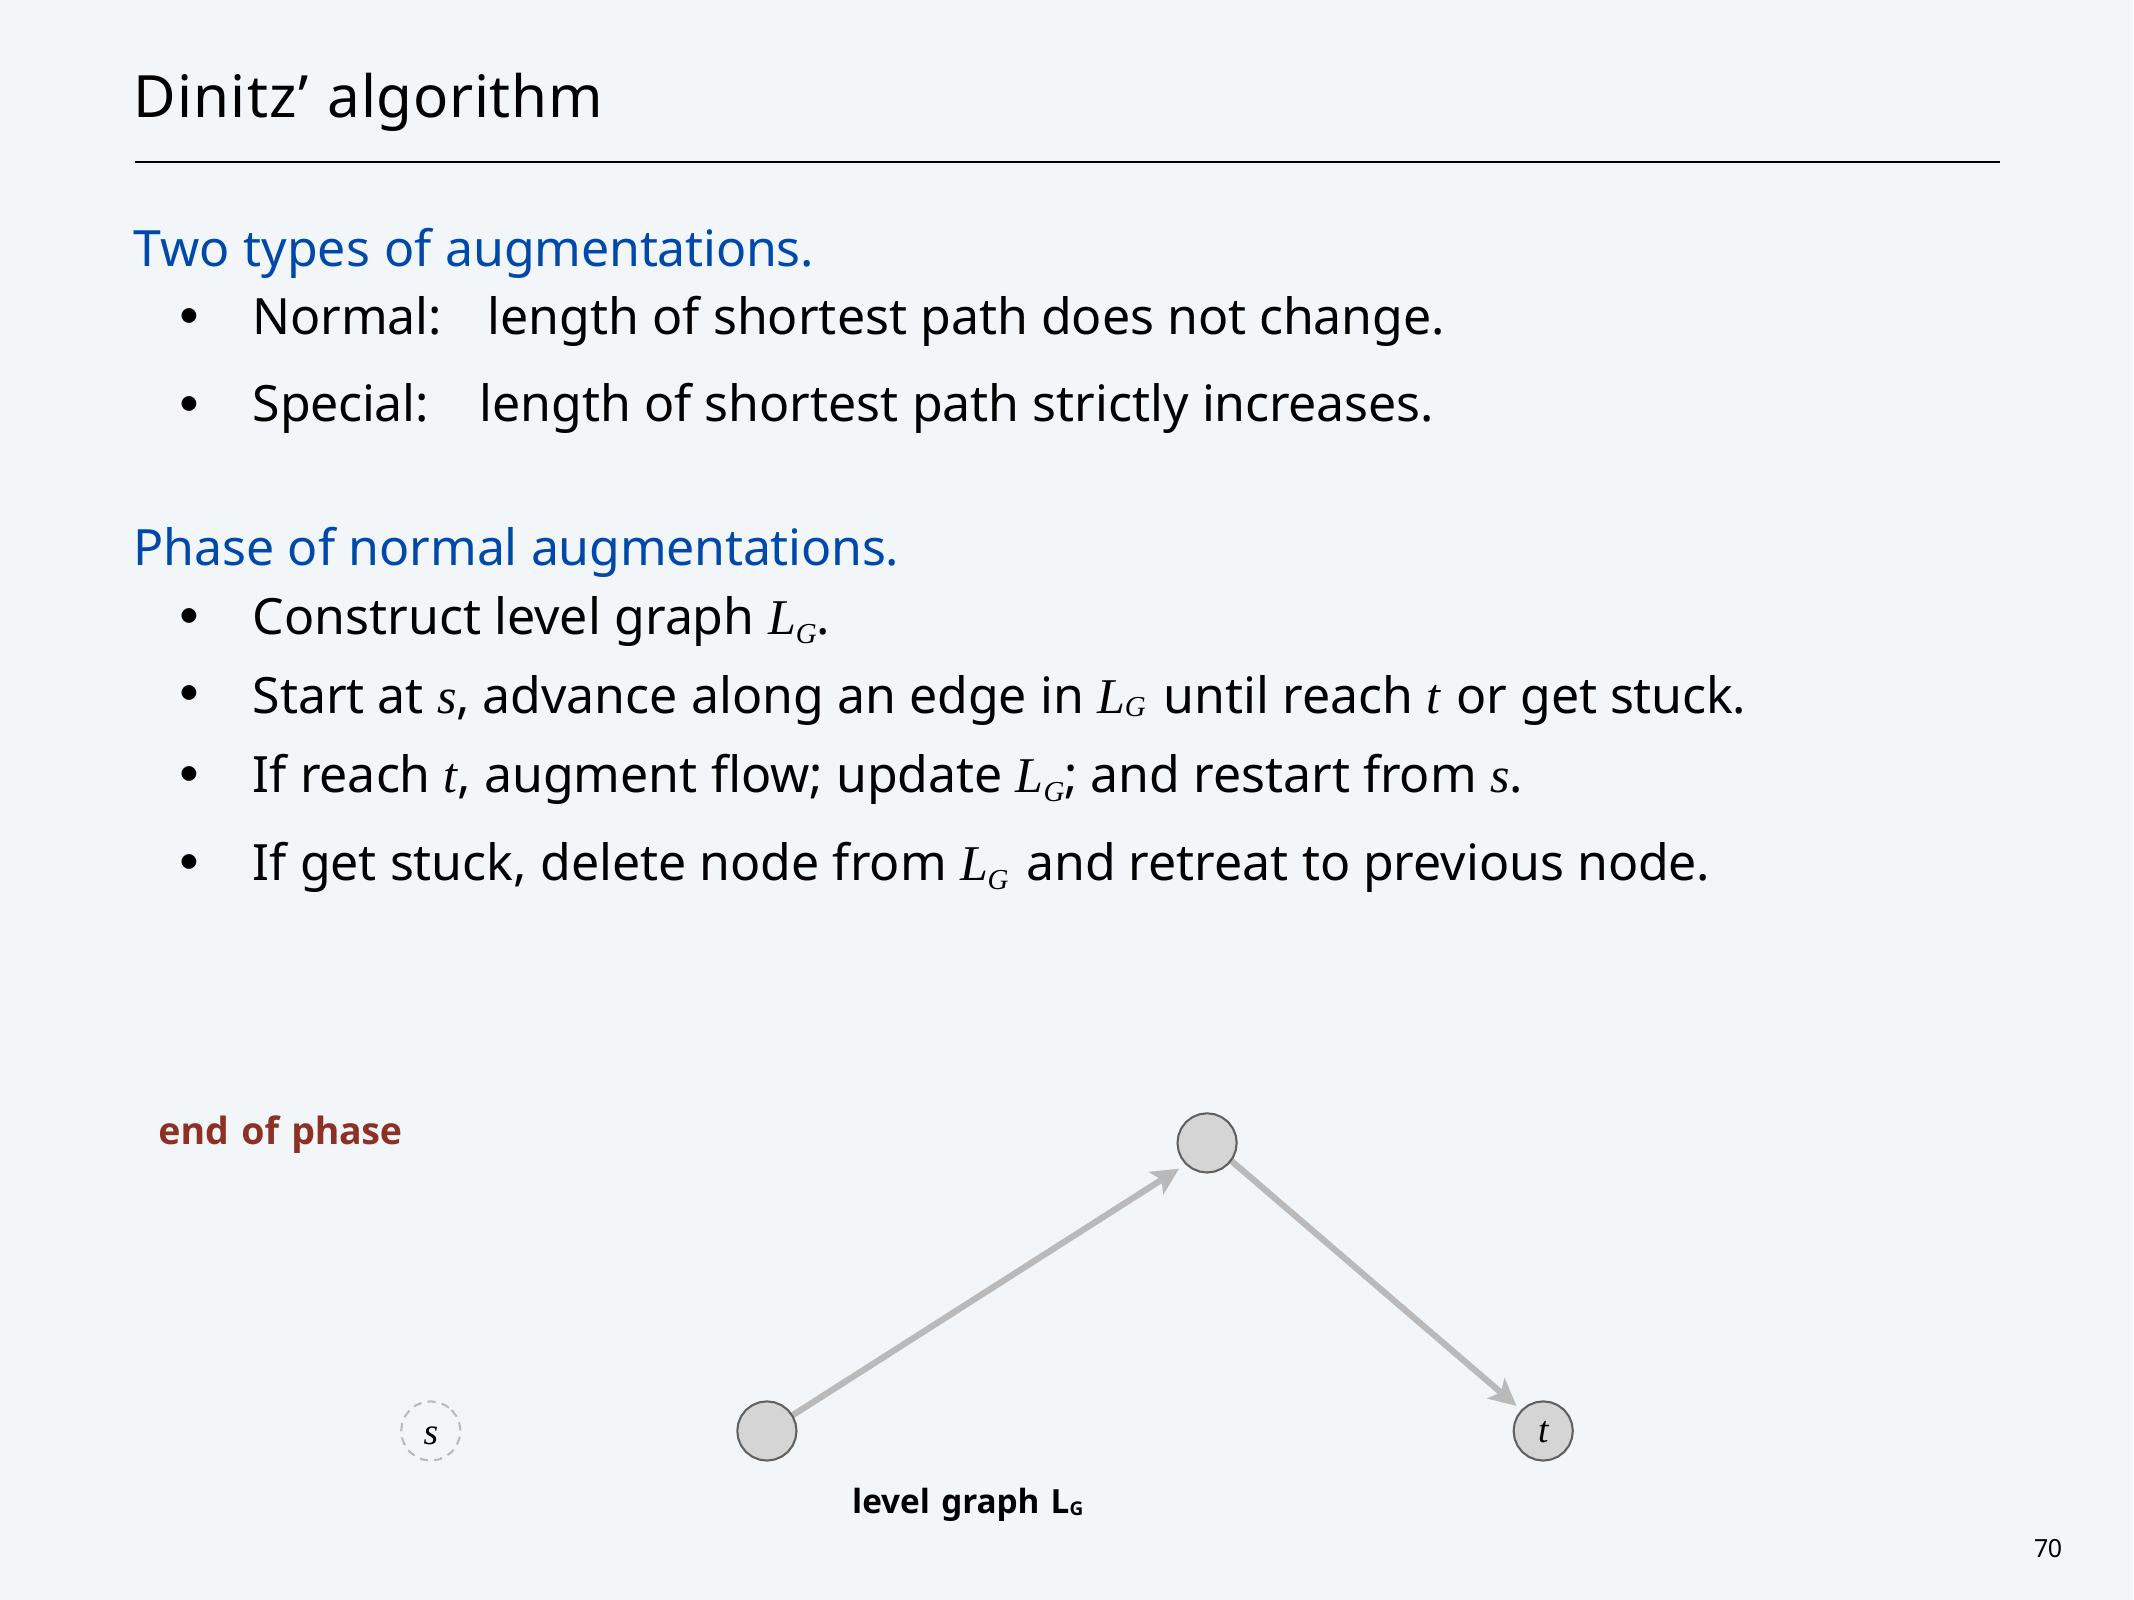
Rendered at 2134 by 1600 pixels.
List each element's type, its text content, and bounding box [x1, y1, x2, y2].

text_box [399, 1400, 462, 1463]
text_box end of phase [156, 1104, 411, 1152]
slide_number 70 [2027, 1532, 2075, 1600]
text_box Two types of augmentations. ・Normal: length of shortest path does not change. ・Special: length of shortest path strictly increases. Phase of normal augmentations. ・Construct level graph LG. ・Start at s, advance along an edge in LG until reach t or get stuck. ・If reach t, augment flow; update LG; and restart from s. ・If get stuck, delete node from LG and retreat to previous node. [125, 219, 1799, 905]
text_box level graph LG [849, 1479, 1094, 1521]
title Dinitz’ algorithm [131, 57, 1078, 219]
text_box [736, 1111, 1575, 1462]
